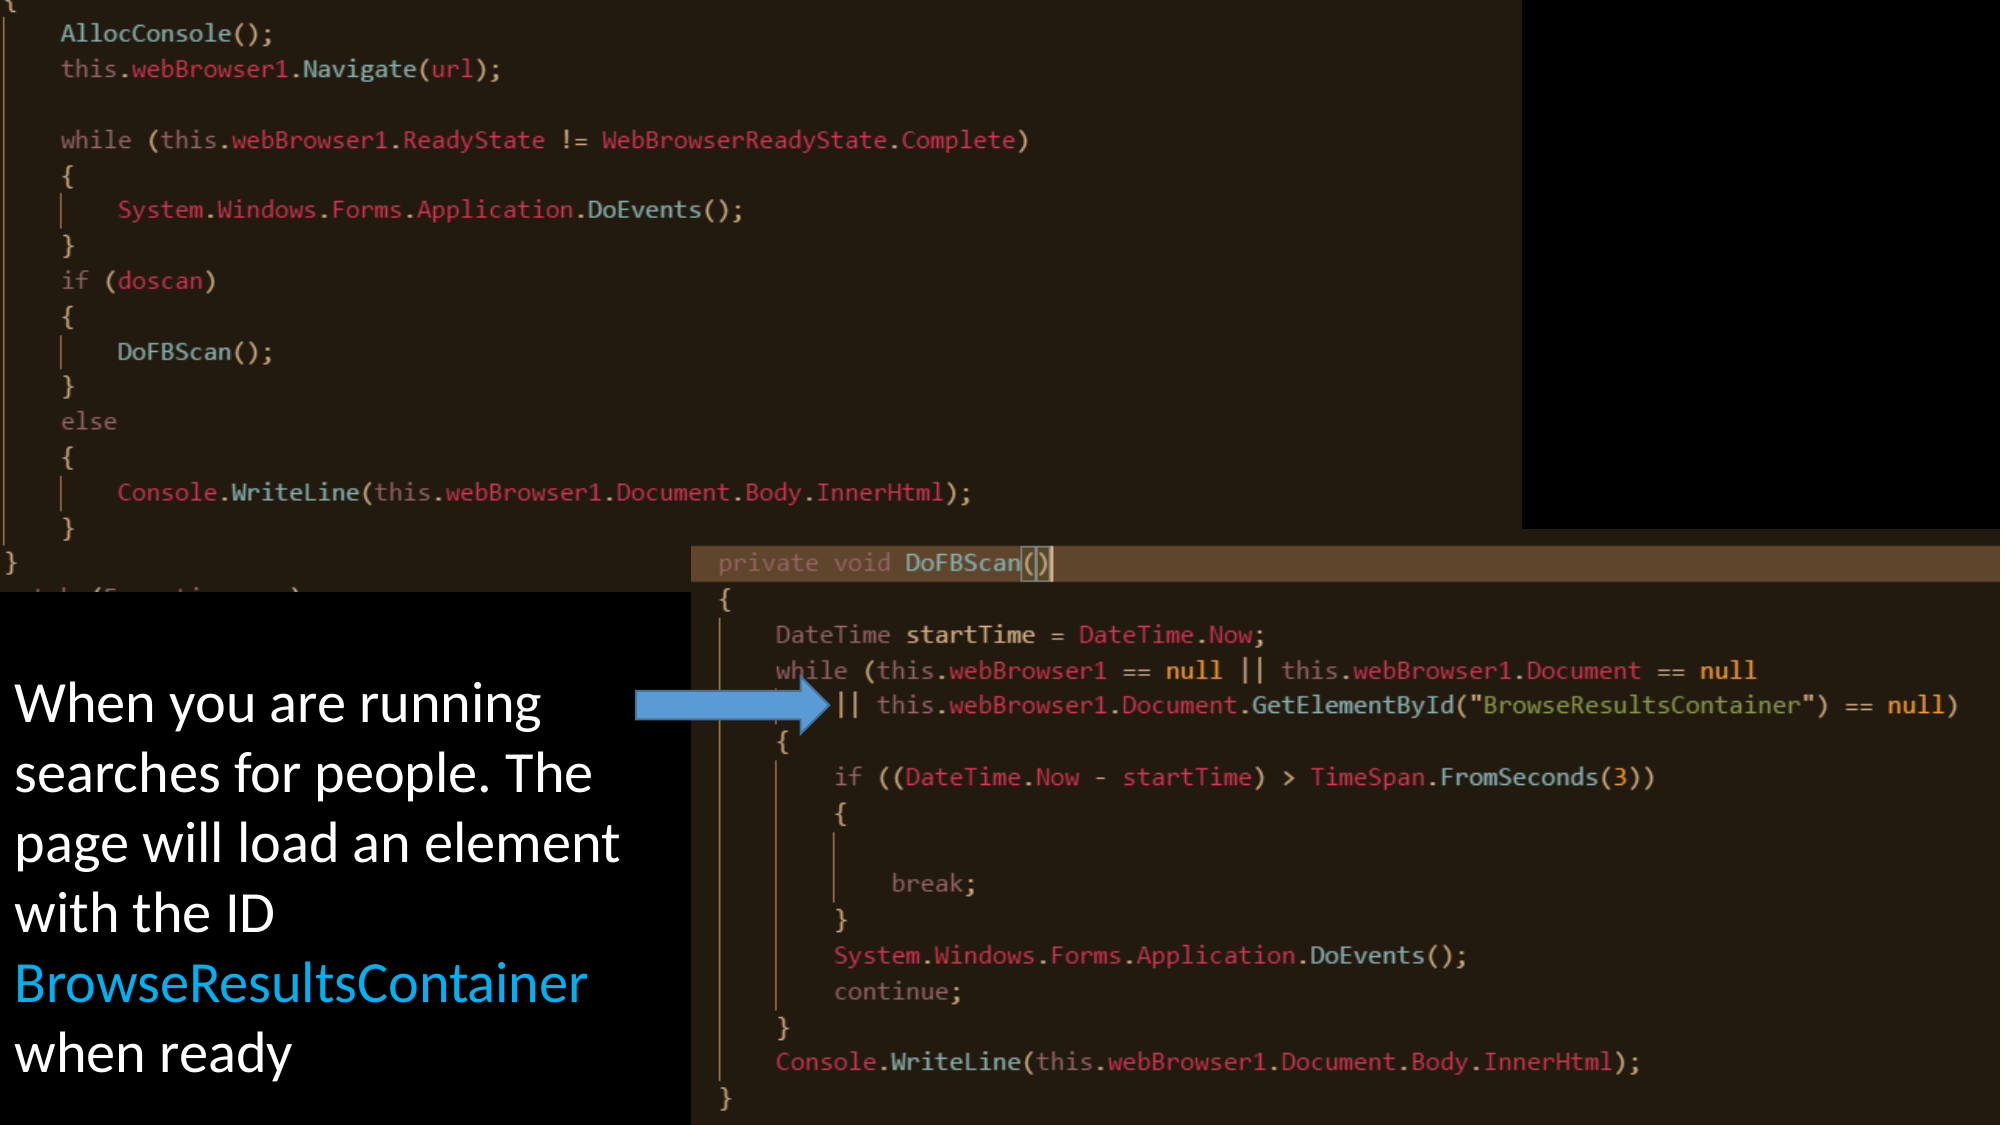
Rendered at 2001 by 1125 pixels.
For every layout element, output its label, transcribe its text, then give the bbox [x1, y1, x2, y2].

picture [0, 0, 2000, 1125]
text_box When you are running searches for people. The page will load an element with the ID BrowseResultsContainer when ready [0, 657, 691, 1092]
